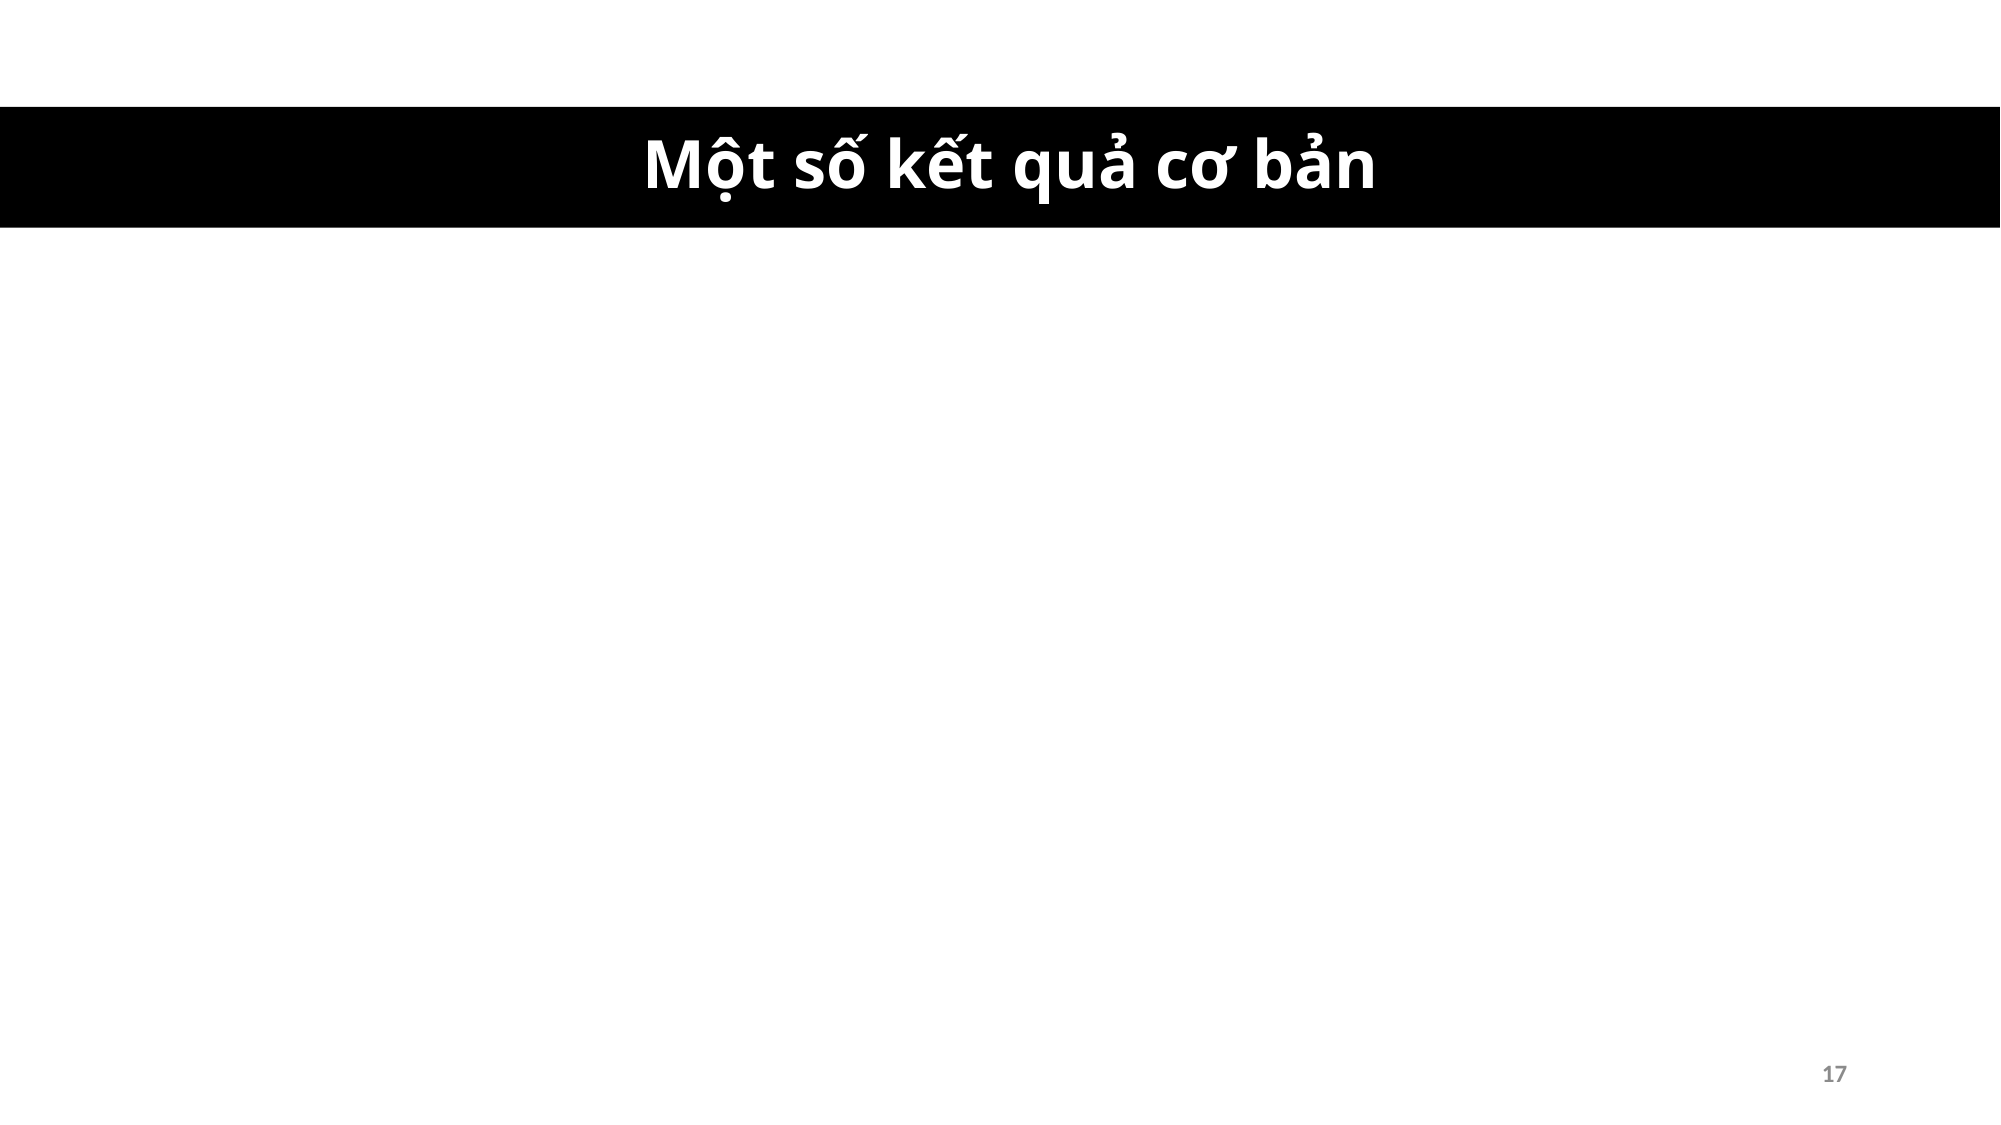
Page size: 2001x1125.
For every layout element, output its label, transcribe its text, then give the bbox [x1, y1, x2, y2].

title Một số kết quả cơ bản [91, 105, 1931, 228]
text_box [0, 106, 2000, 229]
slide_number 17 [1412, 1042, 1863, 1103]
